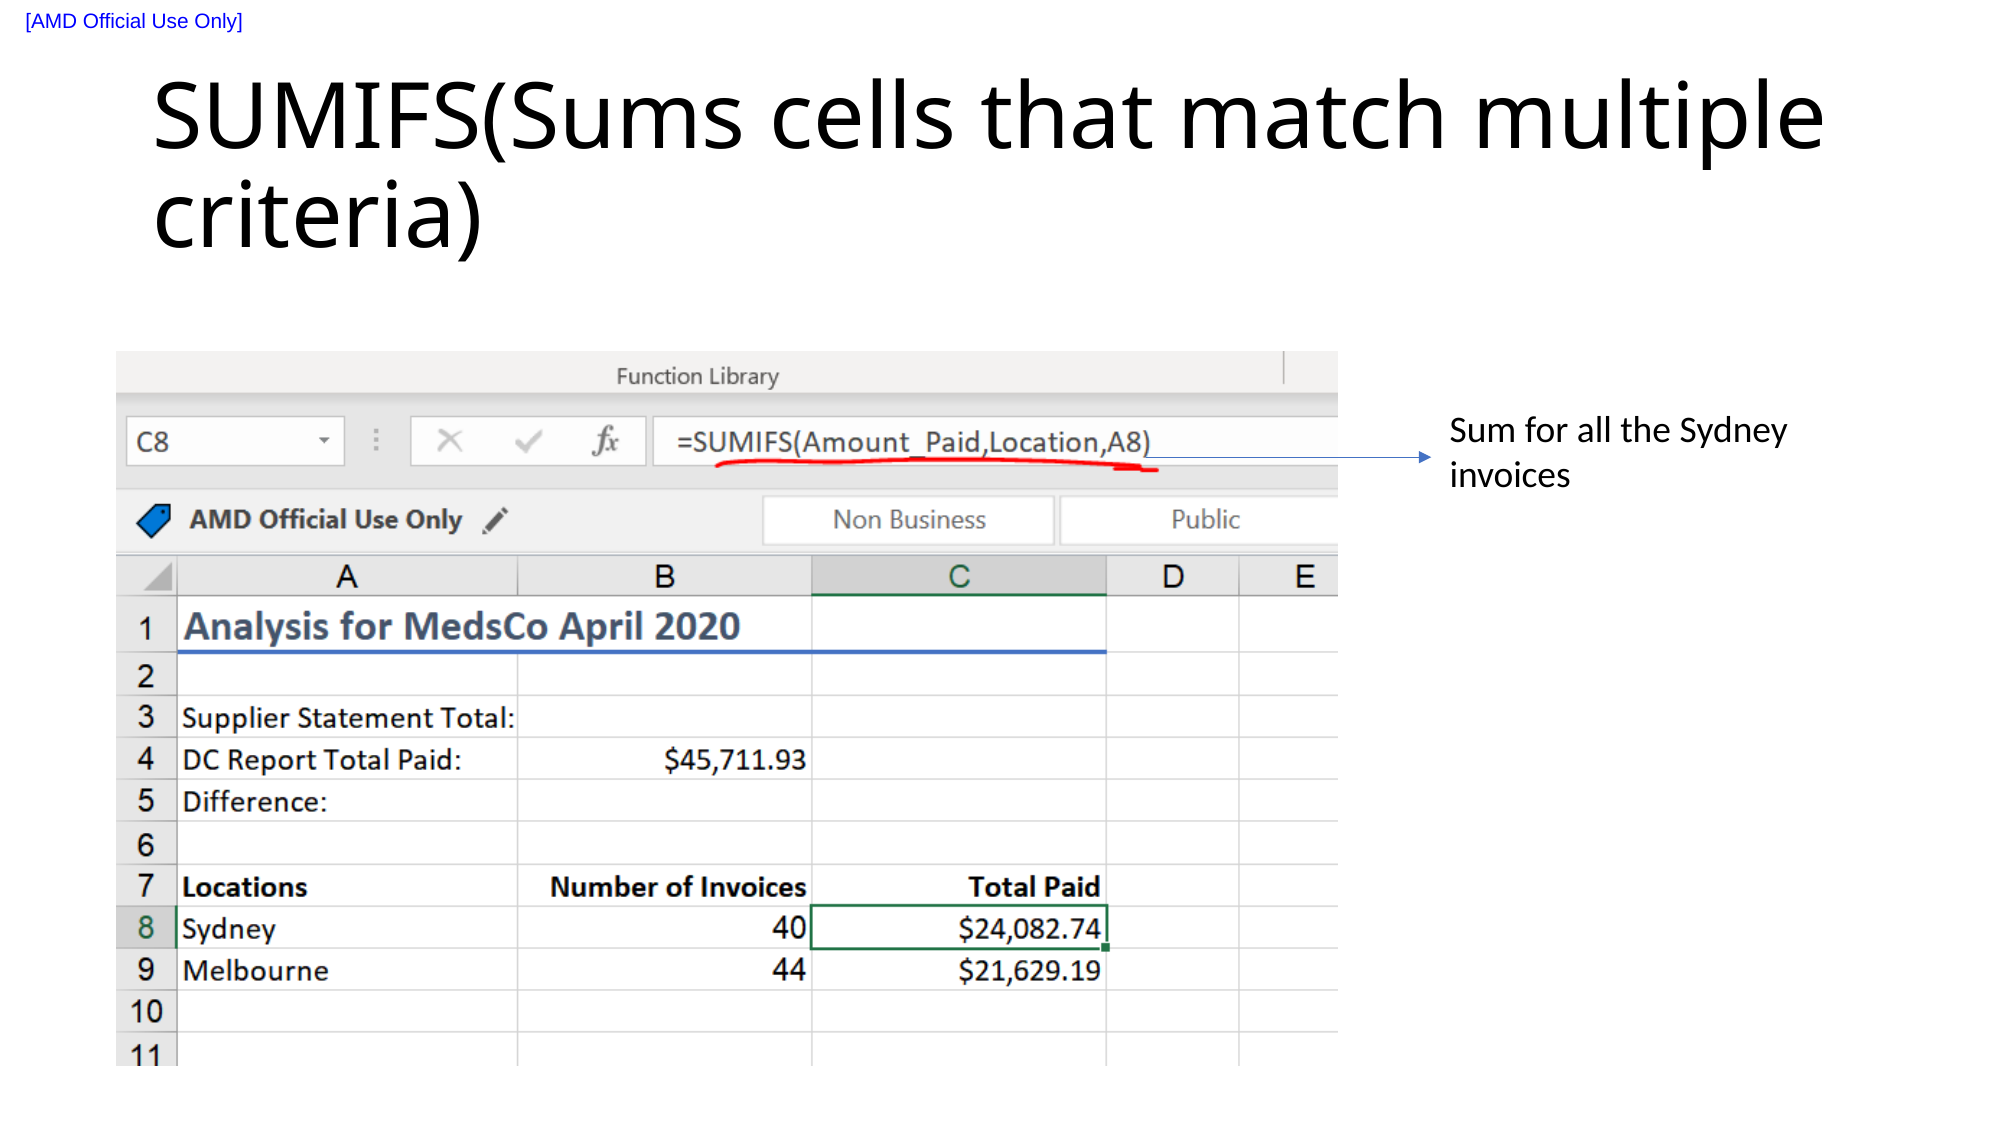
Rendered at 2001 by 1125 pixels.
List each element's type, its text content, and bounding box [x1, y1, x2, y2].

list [116, 351, 1338, 1066]
title SUMIFS(Sums cells that match multiple criteria) [137, 59, 1863, 278]
text_box Sum for all the Sydney invoices [1434, 397, 1806, 503]
